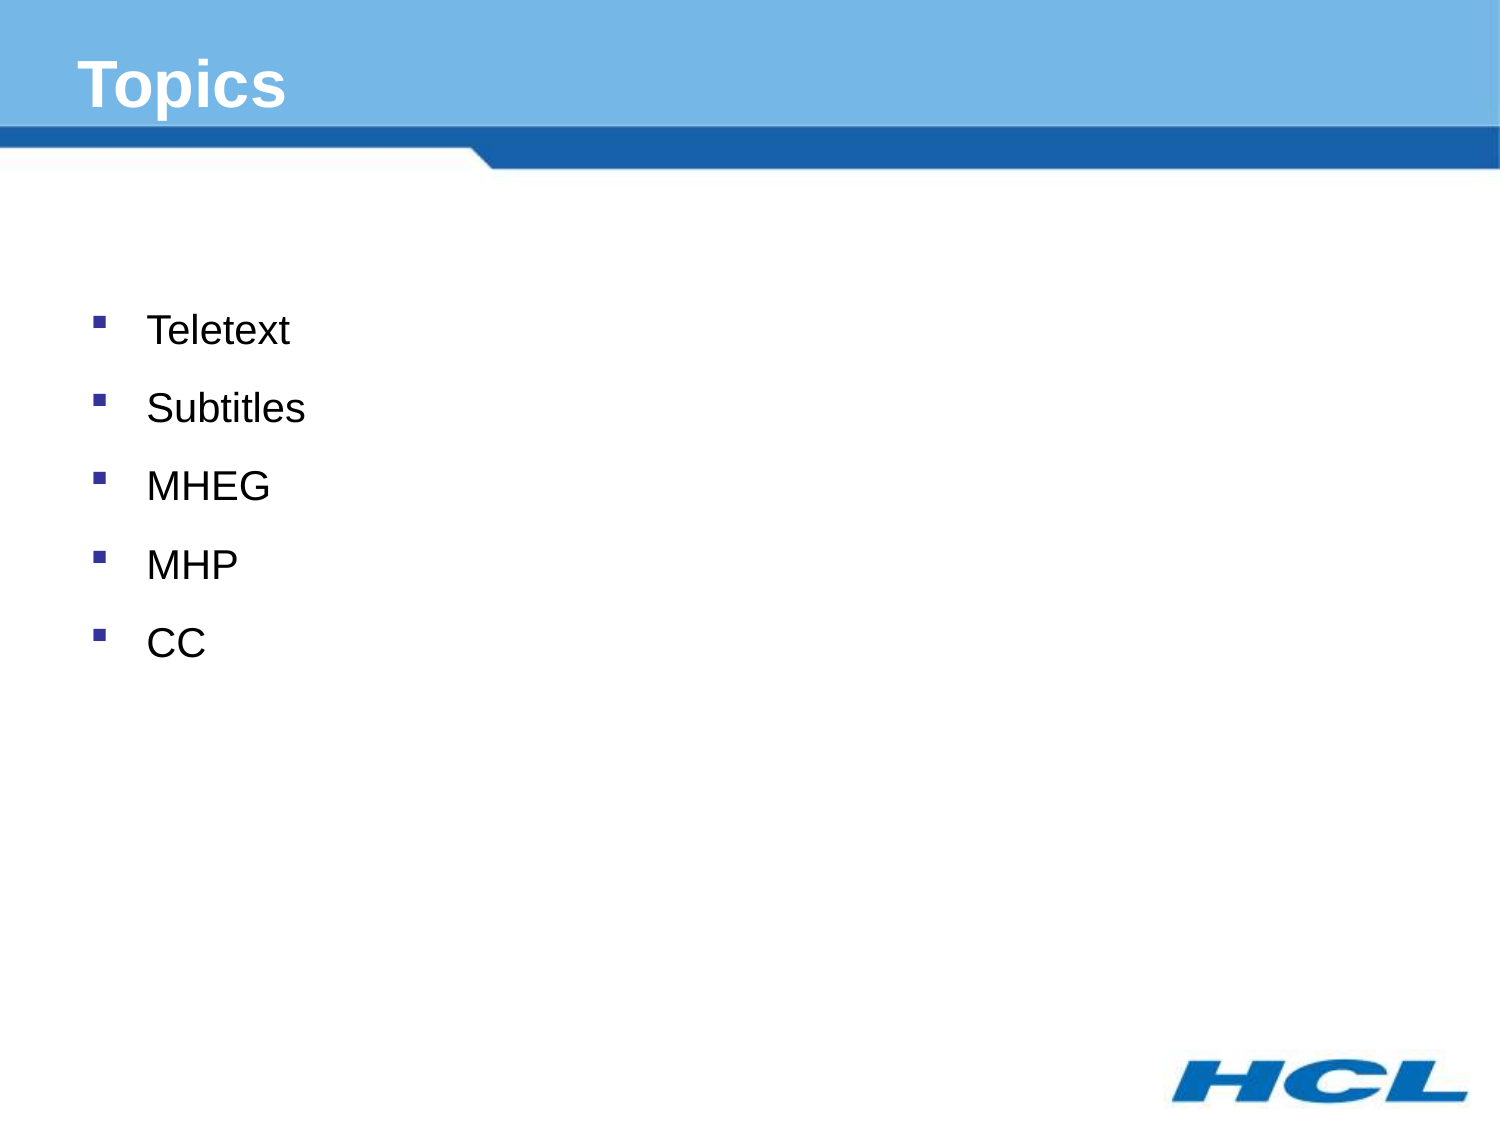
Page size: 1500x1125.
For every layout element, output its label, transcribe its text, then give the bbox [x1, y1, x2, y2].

title Topics [62, 12, 1413, 151]
picture [0, 0, 1500, 188]
list Teletext Subtitles MHEG MHP CC [74, 274, 1426, 1006]
picture [1140, 1049, 1500, 1109]
